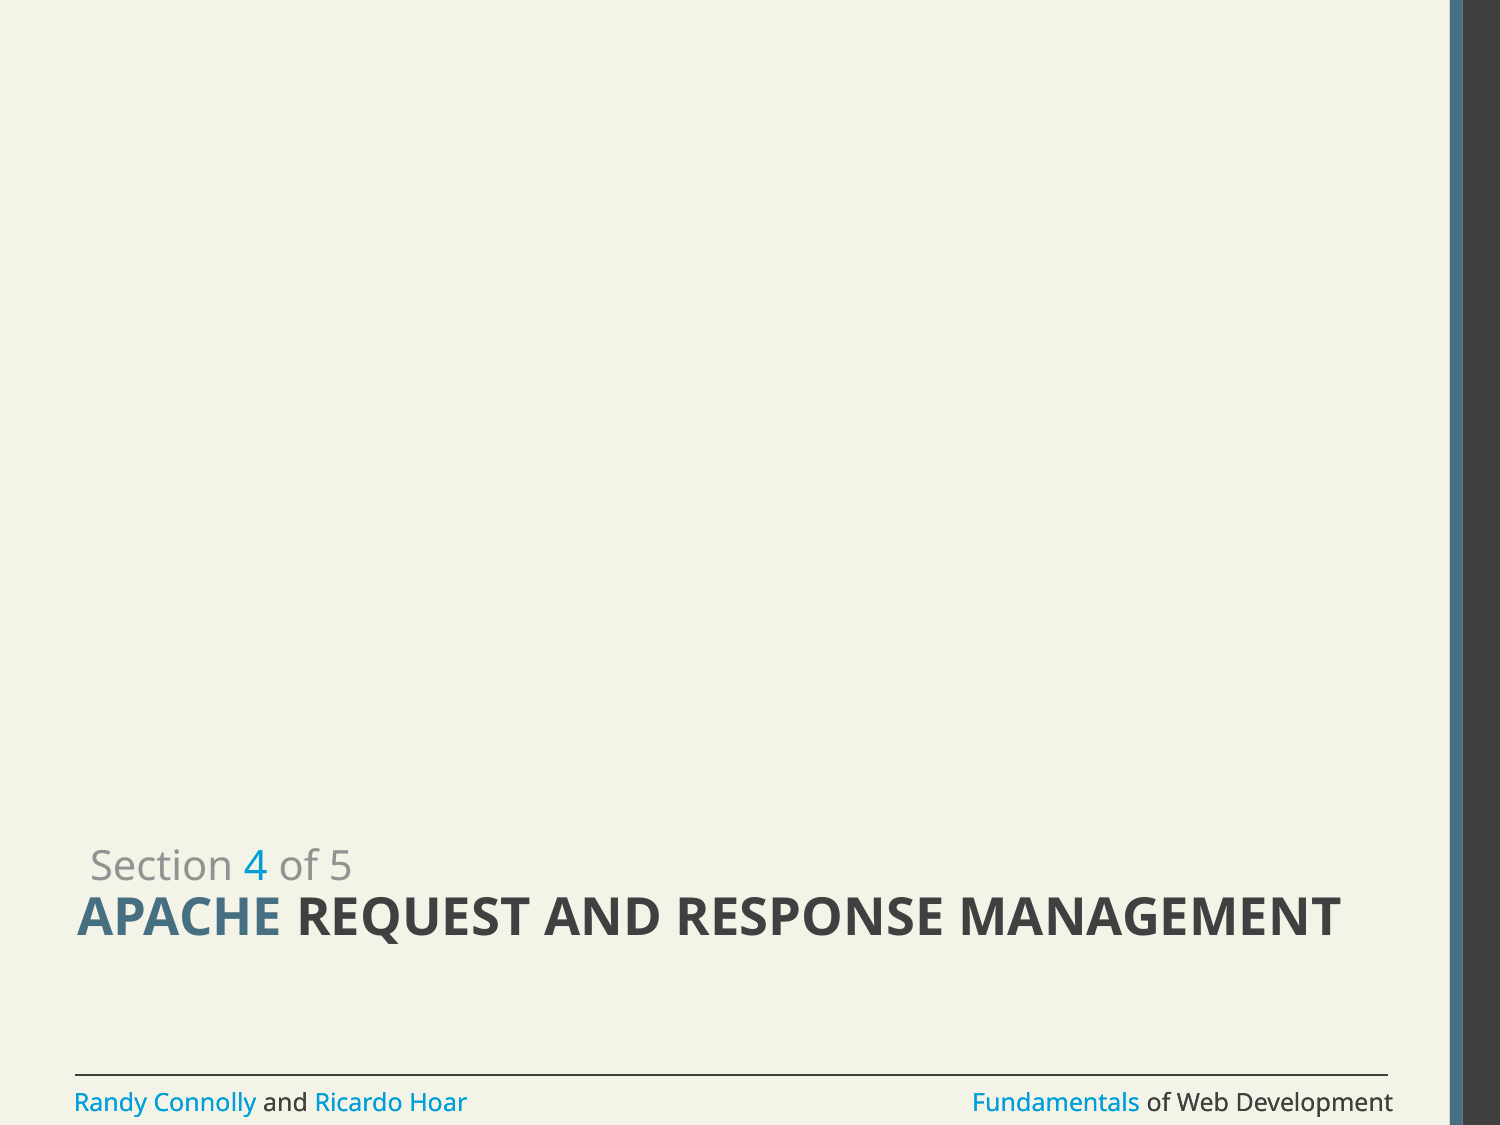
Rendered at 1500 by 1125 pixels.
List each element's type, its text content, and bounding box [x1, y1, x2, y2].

list Section 4 of 5 [75, 650, 1350, 897]
title Apache Request and Response Management [62, 875, 1381, 1013]
